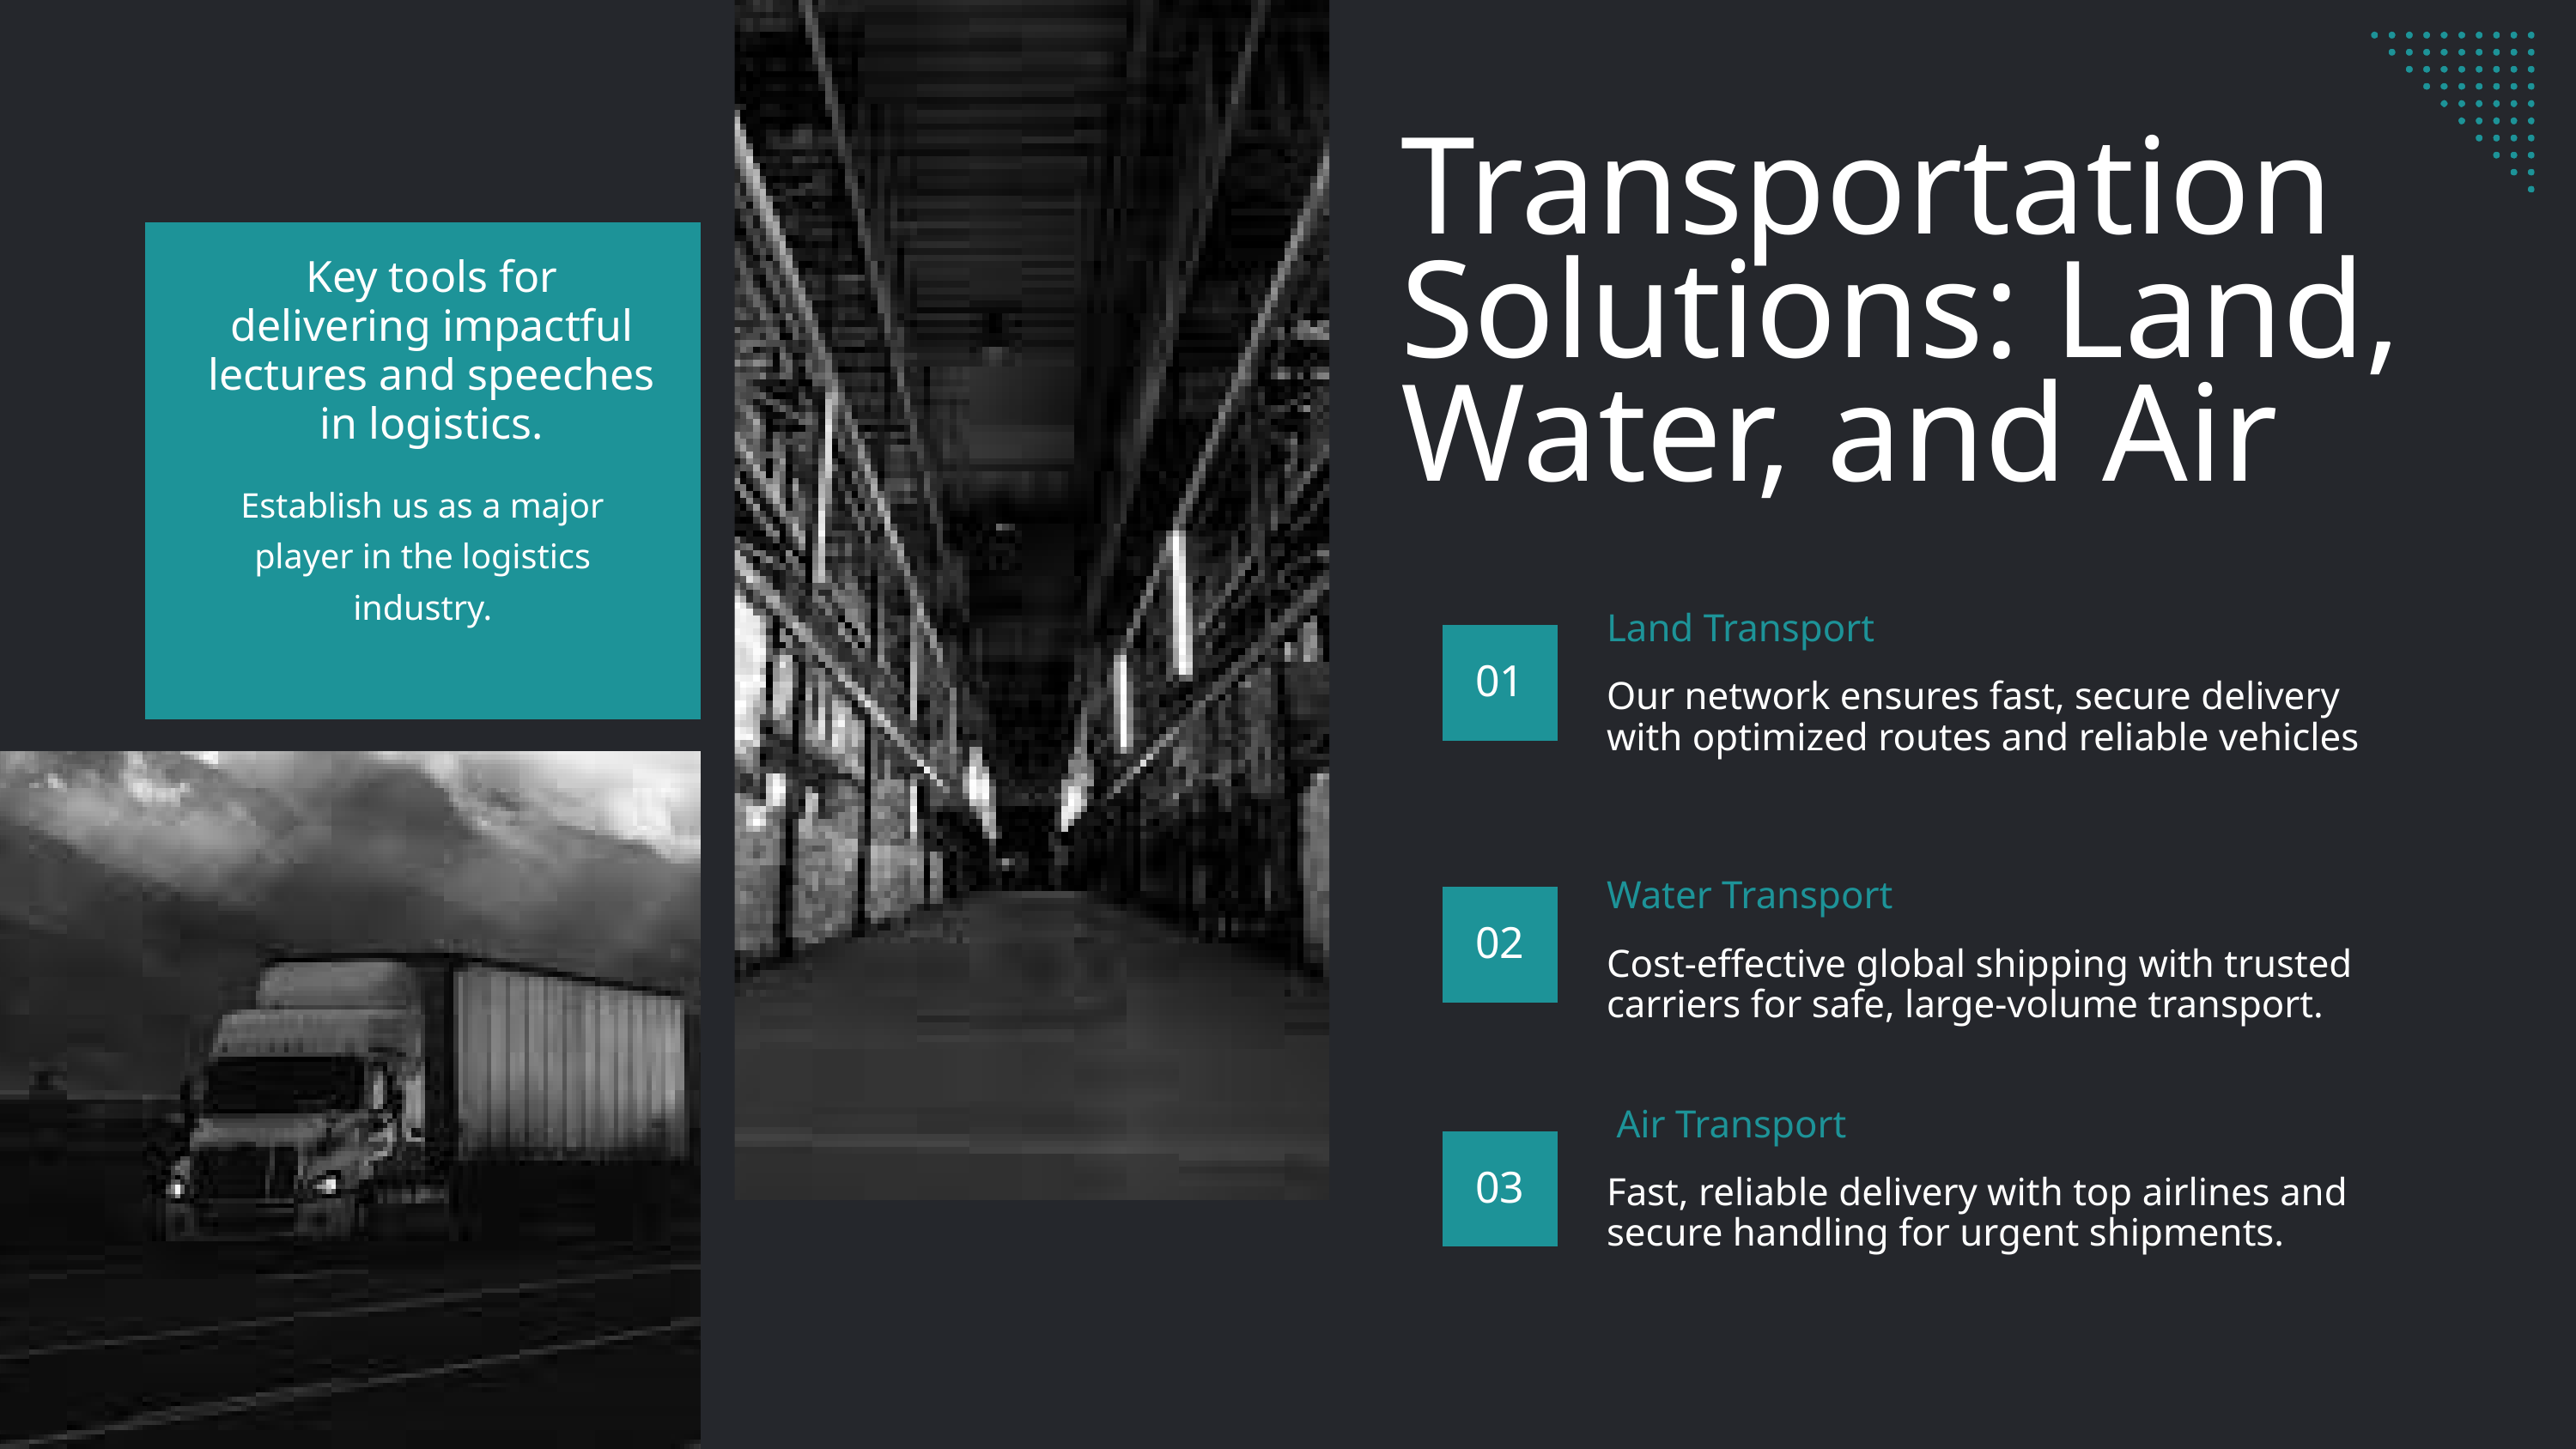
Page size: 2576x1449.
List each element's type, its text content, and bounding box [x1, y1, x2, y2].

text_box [144, 221, 702, 719]
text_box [1442, 624, 1558, 741]
text_box [2371, 31, 2535, 136]
text_box Water Transport [1607, 871, 2179, 917]
text_box Air Transport [1607, 1100, 2179, 1145]
text_box Our network ensures fast, secure delivery with optimized routes and reliable vehicles [1607, 676, 2398, 758]
text_box Land Transport [1607, 603, 2179, 650]
text_box Cost-effective global shipping with trusted carriers for safe, large-volume transport. [1607, 943, 2372, 1026]
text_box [734, 0, 1330, 1200]
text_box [1442, 1131, 1558, 1247]
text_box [0, 750, 702, 1449]
text_box Transportation Solutions: Land, Water, and Air [1400, 136, 2535, 508]
text_box Fast, reliable delivery with top airlines and secure handling for urgent shipments. [1607, 1172, 2372, 1254]
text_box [1442, 886, 1558, 1003]
